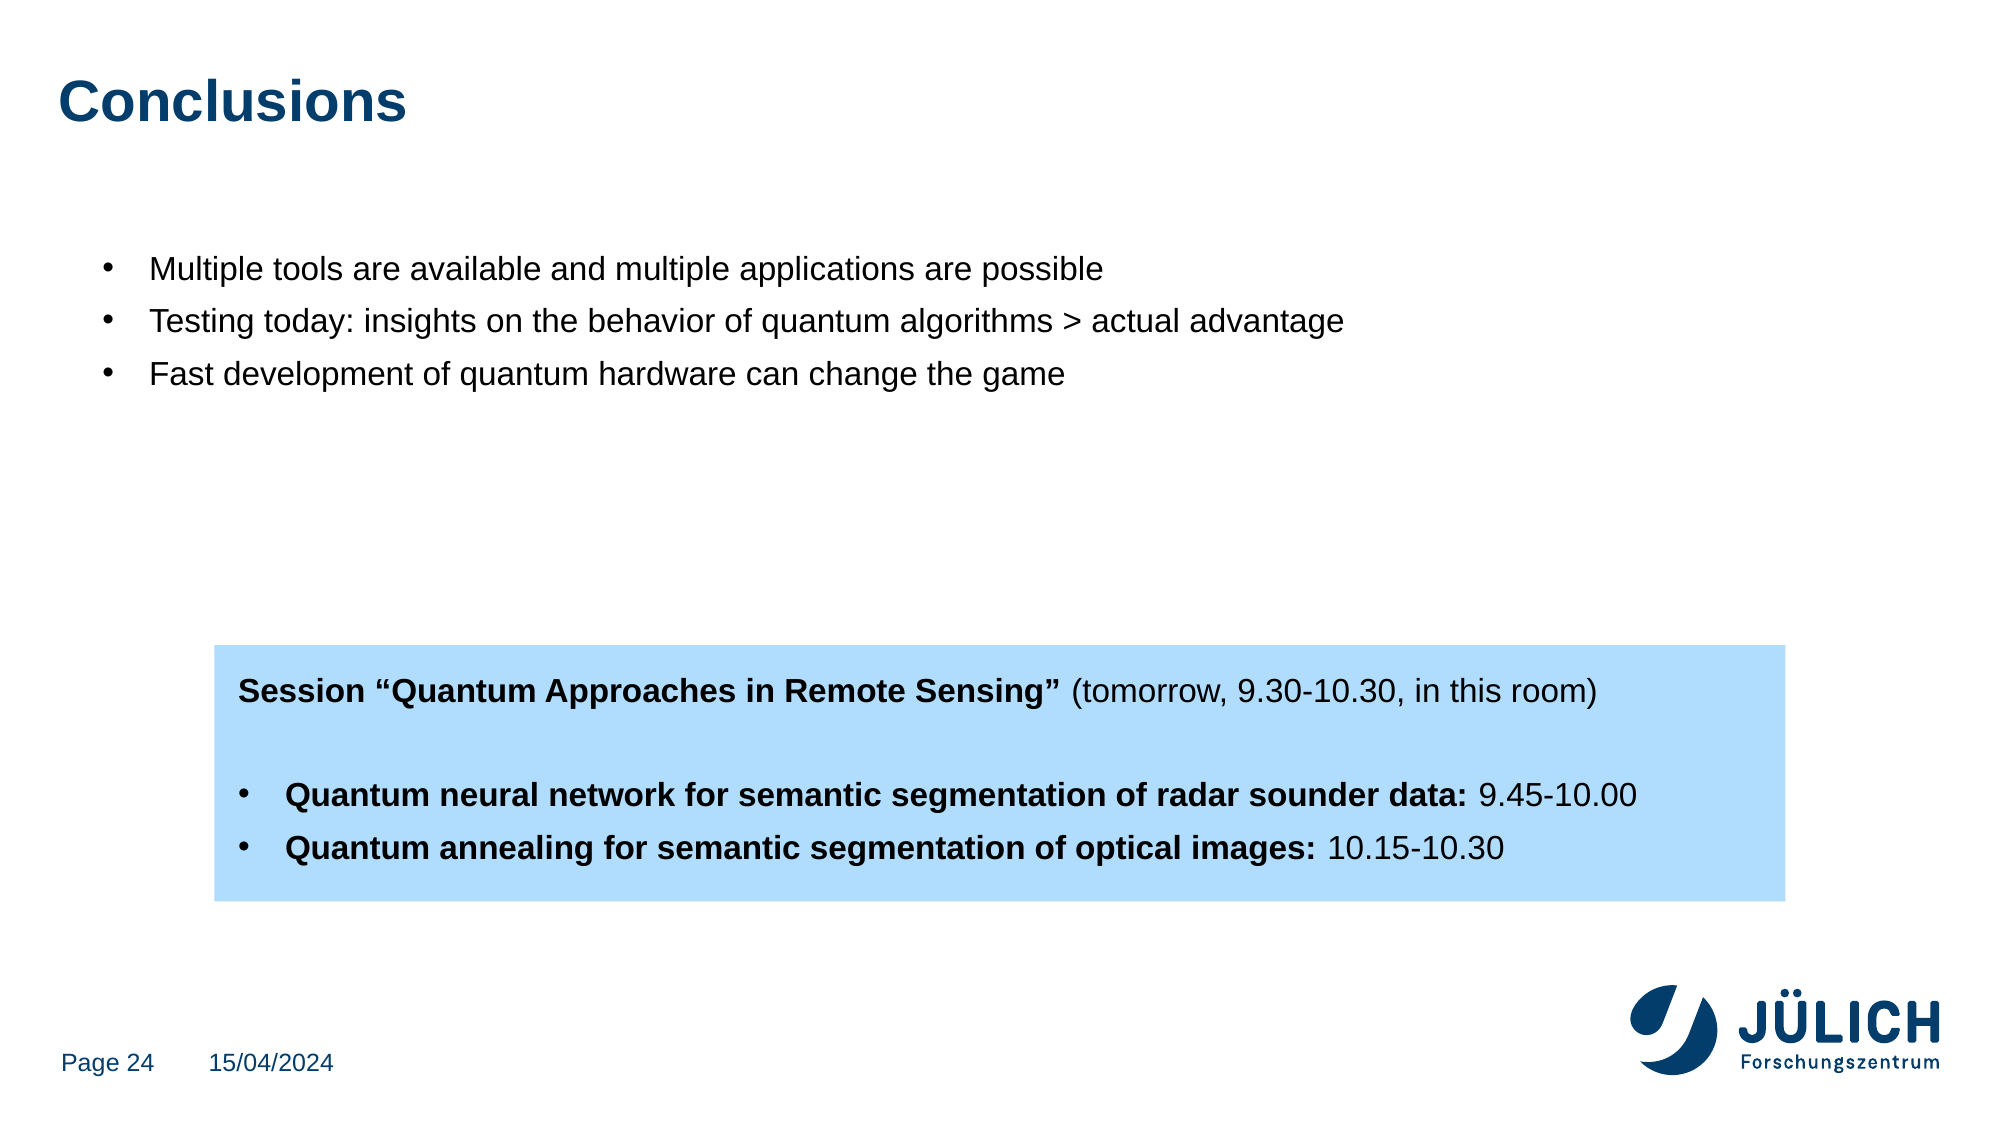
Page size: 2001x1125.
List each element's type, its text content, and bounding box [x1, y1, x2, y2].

slide_number Page 24 [60, 1046, 179, 1084]
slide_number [208, 1046, 472, 1084]
title Conclusions [59, 53, 1938, 238]
text_box Multiple tools are available and multiple applications are possible Testing today: insights on the behavior of quantum algorithms > actual advantage Fast development of quantum hardware can change the game [78, 222, 1851, 445]
text_box Session “Quantum Approaches in Remote Sensing” (tomorrow, 9.30-10.30, in this room) Quantum neural network for semantic segmentation of radar sounder data: 9.45-10.00 Quantum annealing for semantic segmentation of optical images: 10.15-10.30 [213, 644, 1787, 902]
